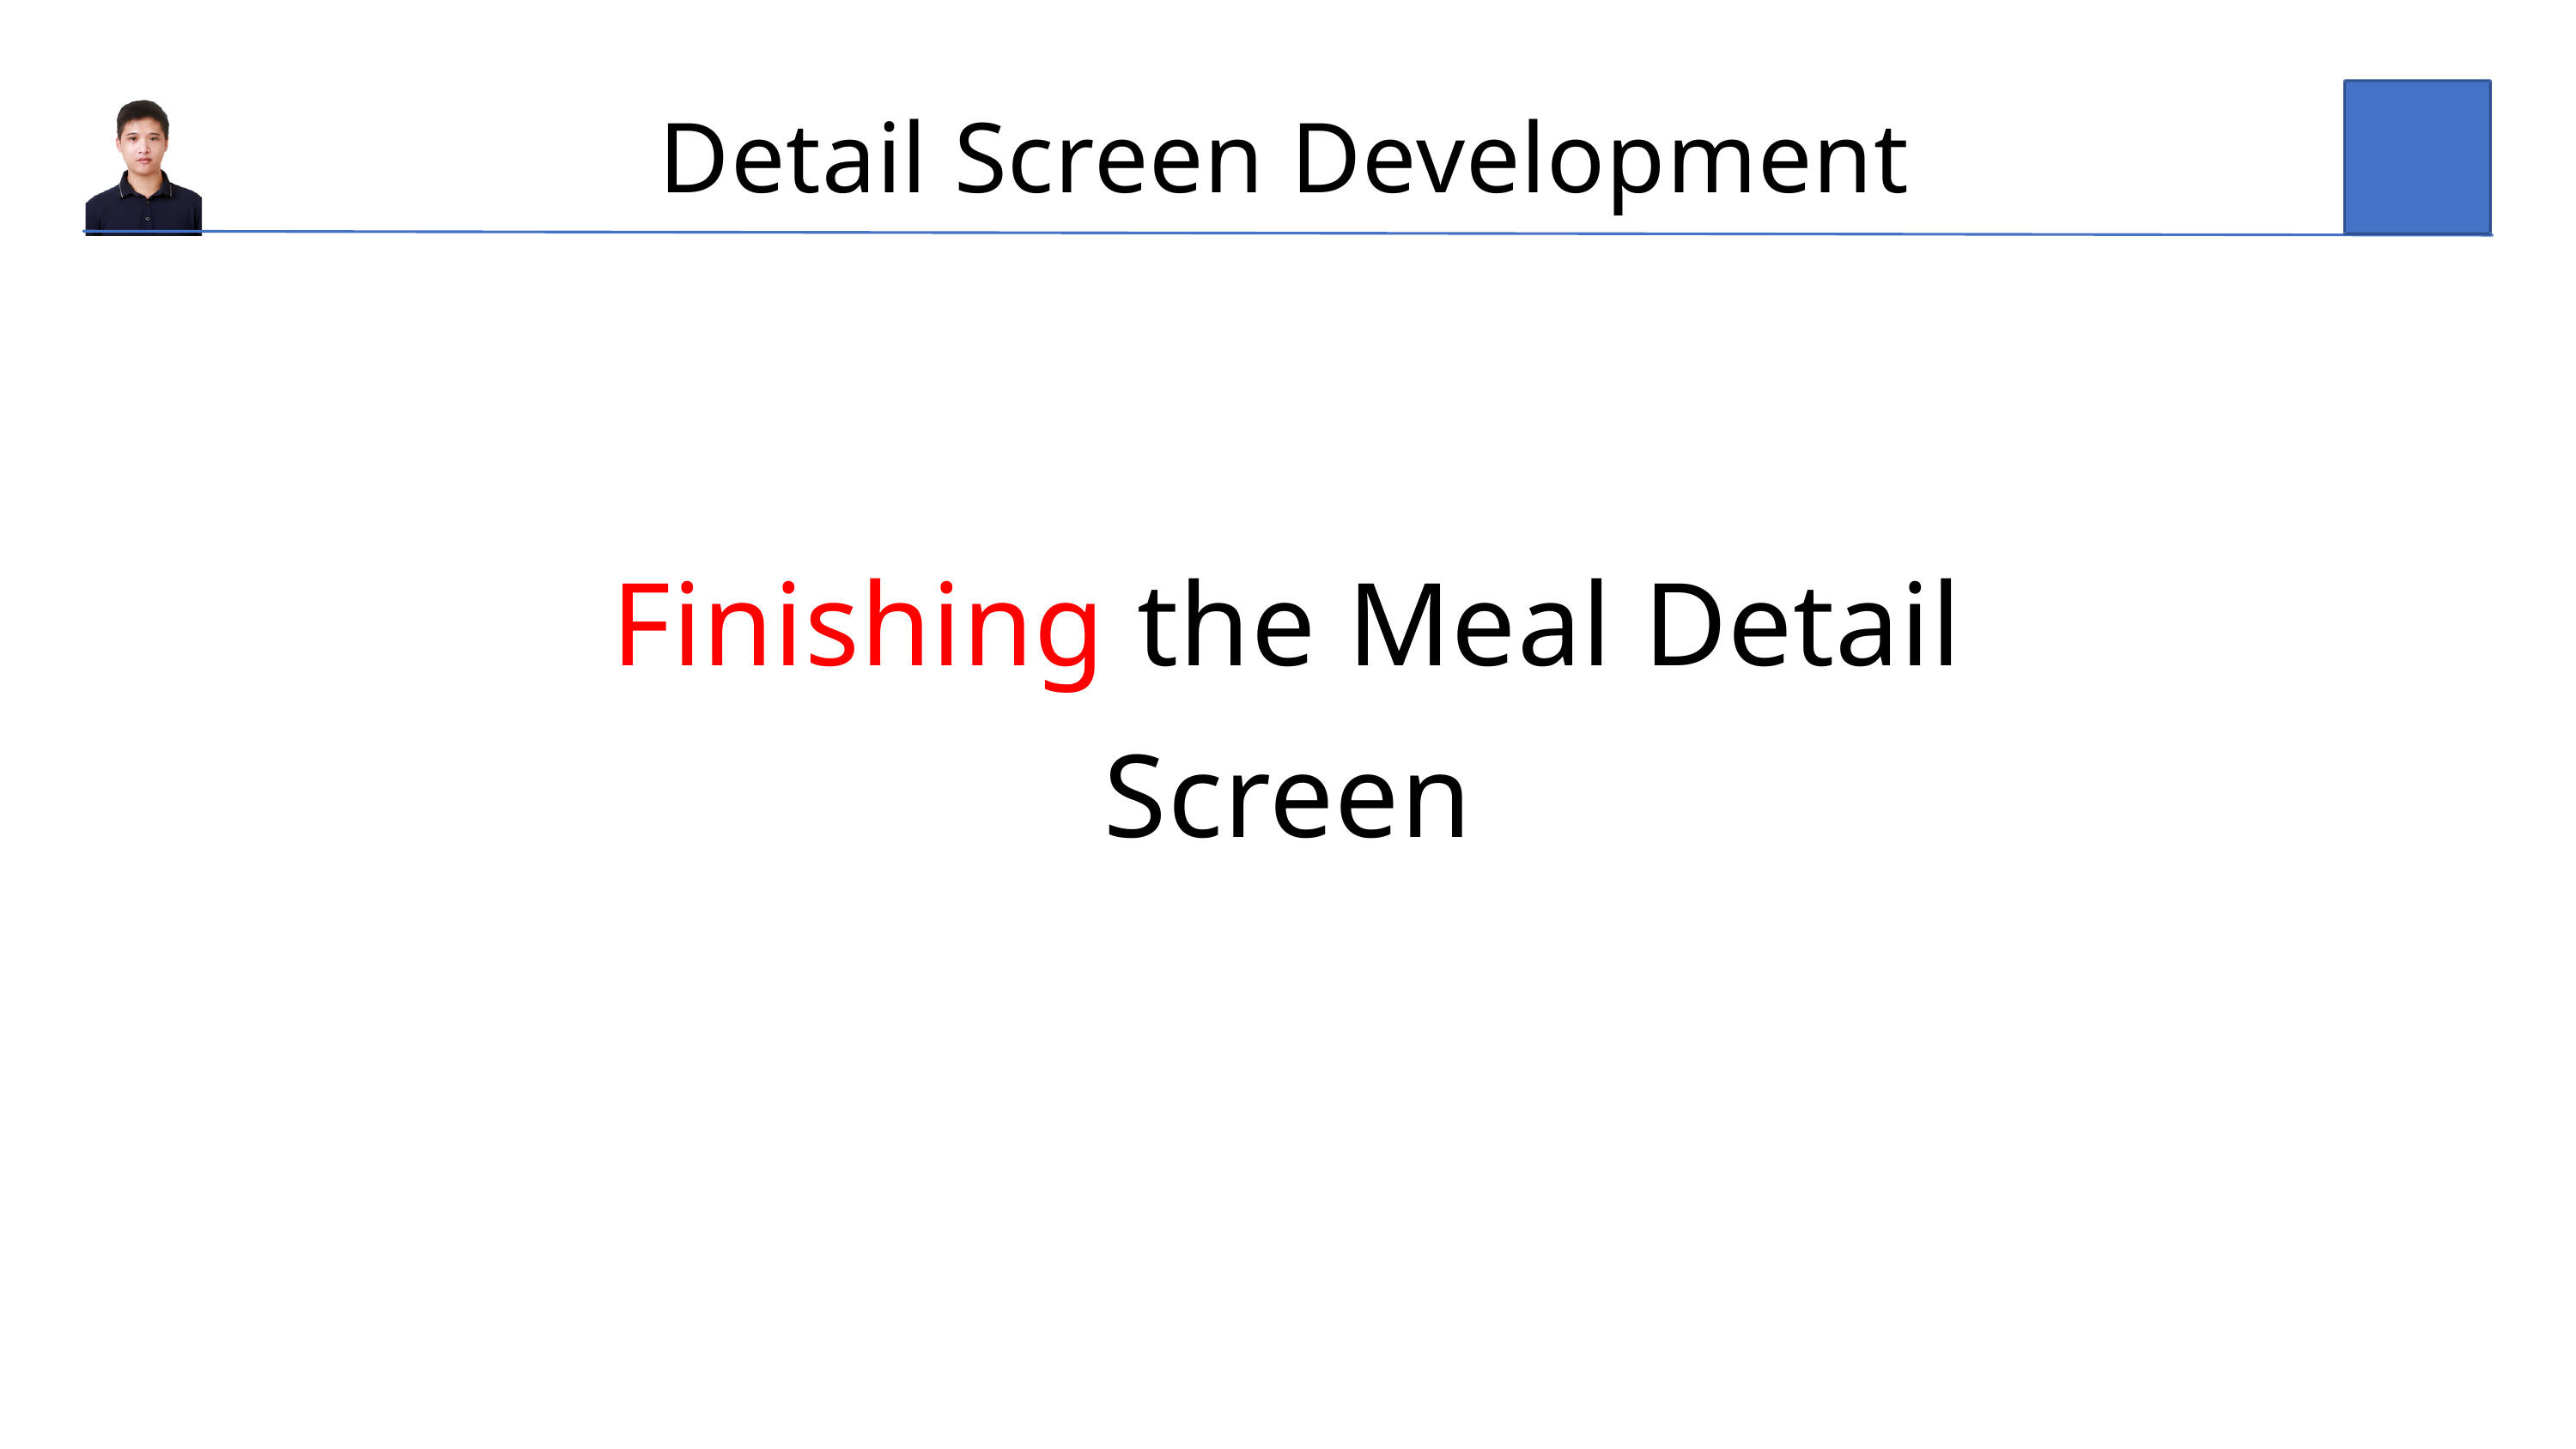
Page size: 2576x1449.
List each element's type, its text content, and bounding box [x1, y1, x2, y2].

text_box Detail Screen Development [240, 96, 2330, 213]
text_box [85, 80, 203, 231]
text_box Finishing the Meal Detail Screen [490, 517, 2086, 1033]
text_box [85, 232, 203, 236]
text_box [2342, 79, 2493, 235]
